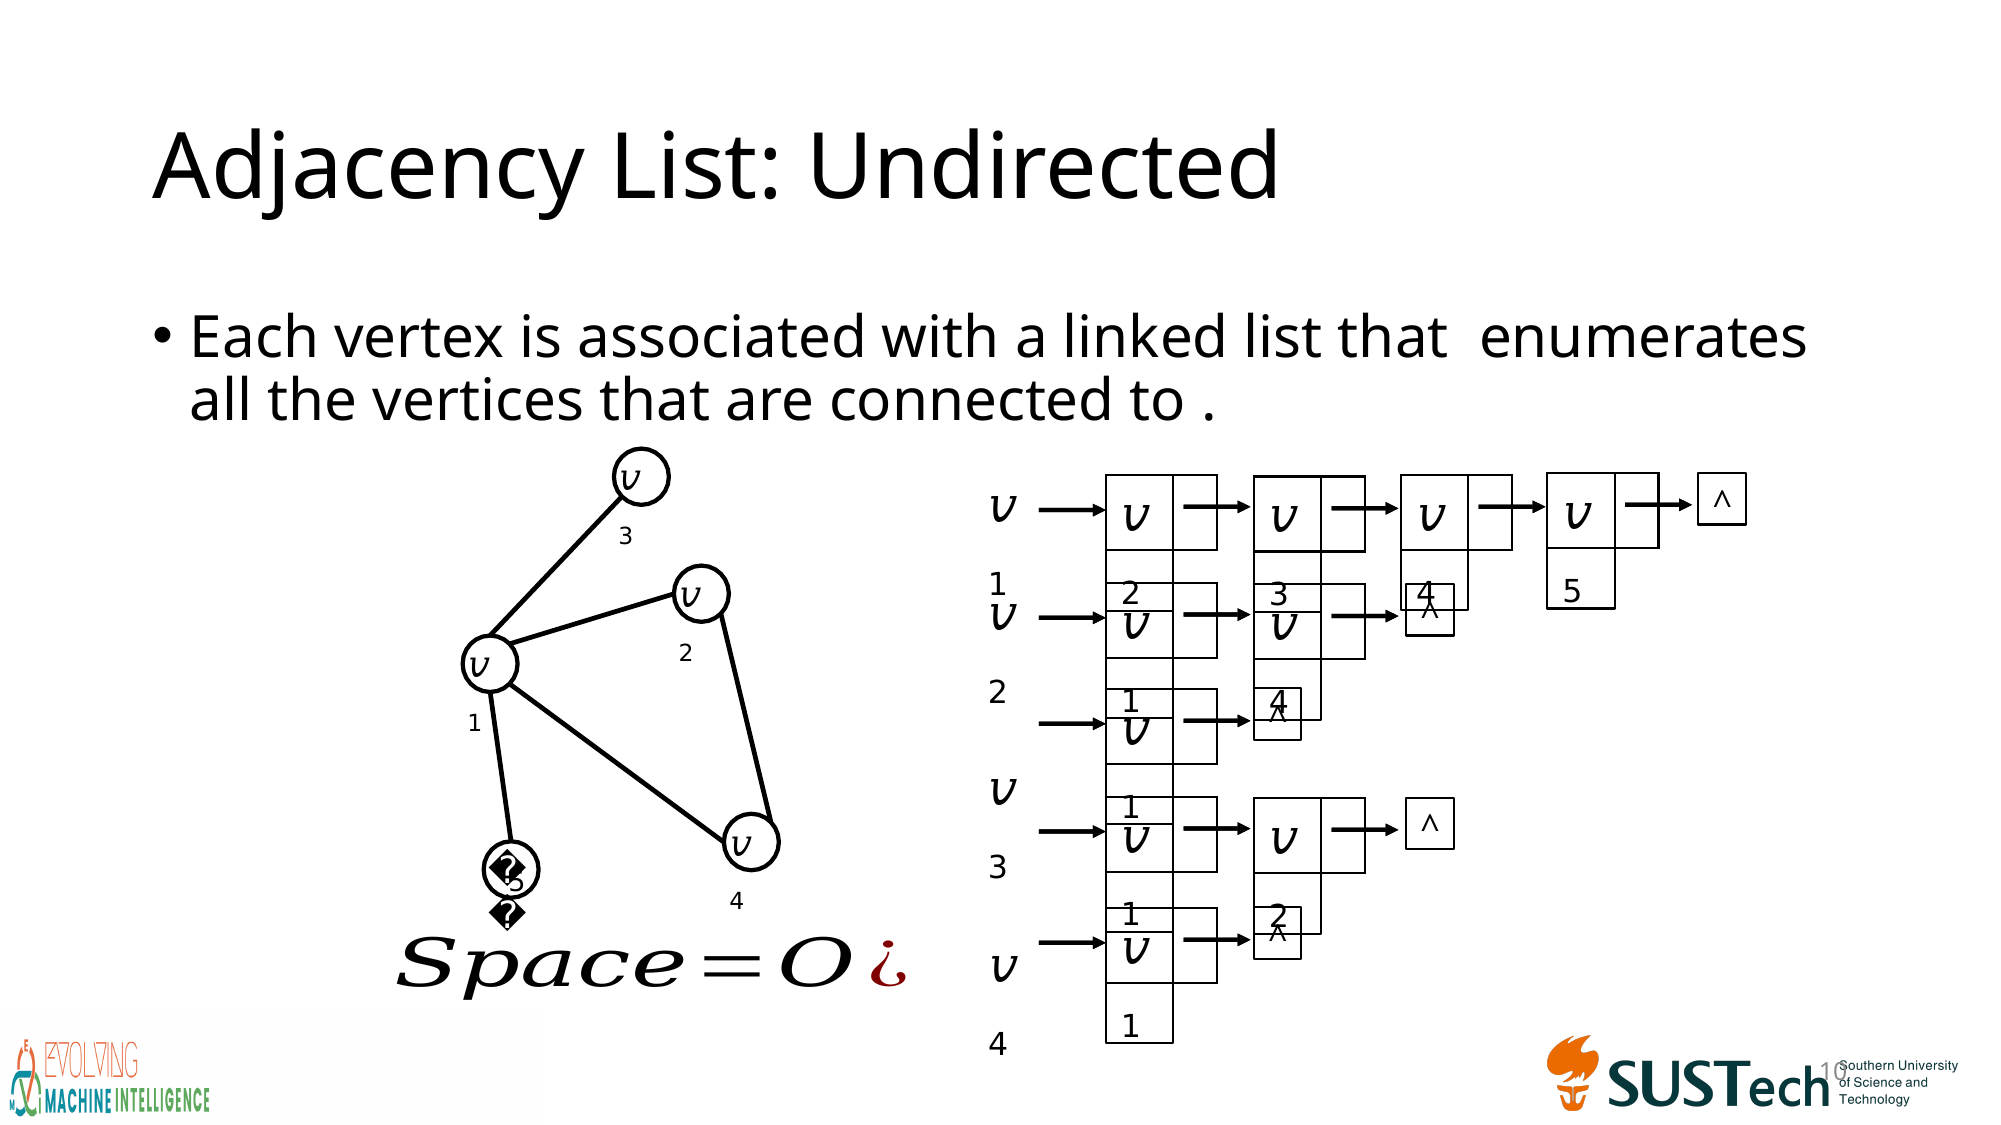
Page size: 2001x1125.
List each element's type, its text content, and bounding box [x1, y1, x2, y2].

text_box [1038, 503, 1106, 517]
text_box [1625, 498, 1692, 512]
picture [1547, 1035, 1958, 1111]
text_box [717, 570, 729, 617]
text_box [505, 640, 518, 688]
text_box 𝑣1 [985, 470, 1037, 578]
text_box [1331, 609, 1399, 623]
text_box 5 [506, 861, 527, 897]
text_box ^ [1406, 583, 1454, 636]
text_box 𝑣1 [1105, 688, 1174, 796]
text_box ^ [1698, 473, 1746, 525]
text_box 𝑣3 [616, 451, 657, 549]
text_box ^ [1253, 907, 1302, 959]
text_box 𝑣5 [1547, 473, 1615, 609]
text_box [1183, 608, 1251, 621]
text_box [1183, 714, 1251, 728]
text_box 𝑣2 [676, 567, 717, 666]
slide_number 10 [1412, 1042, 1863, 1103]
text_box [499, 841, 539, 893]
text_box [1183, 500, 1251, 514]
text_box ^ [1406, 797, 1454, 850]
text_box [1331, 502, 1399, 515]
text_box 𝑣1 [1105, 796, 1174, 907]
text_box 𝑣4 [727, 816, 766, 915]
text_box [1038, 825, 1106, 838]
text_box 𝑣 [485, 844, 511, 937]
text_box [1038, 936, 1106, 950]
text_box 𝑣4 [1253, 584, 1322, 720]
text_box 𝑣2 [1105, 475, 1174, 582]
text_box 𝑣1 [1105, 582, 1174, 688]
text_box [657, 453, 669, 500]
text_box [1478, 500, 1546, 514]
text_box 𝑣1 [1105, 907, 1174, 1044]
text_box [766, 818, 779, 866]
text_box [1038, 717, 1106, 731]
picture [0, 1012, 547, 1125]
text_box ^ [1253, 688, 1302, 740]
text_box 𝑣3 [1253, 476, 1322, 584]
text_box [1038, 611, 1106, 625]
text_box 𝑣1 [465, 638, 505, 737]
text_box 𝑣4 [1400, 474, 1469, 611]
text_box [1183, 822, 1251, 835]
text_box [1183, 933, 1251, 947]
text_box [1331, 823, 1399, 837]
text_box 𝑣2 𝑣3 𝑣4 𝑣5 [985, 578, 1038, 1125]
text_box 𝑣2 [1253, 798, 1322, 934]
